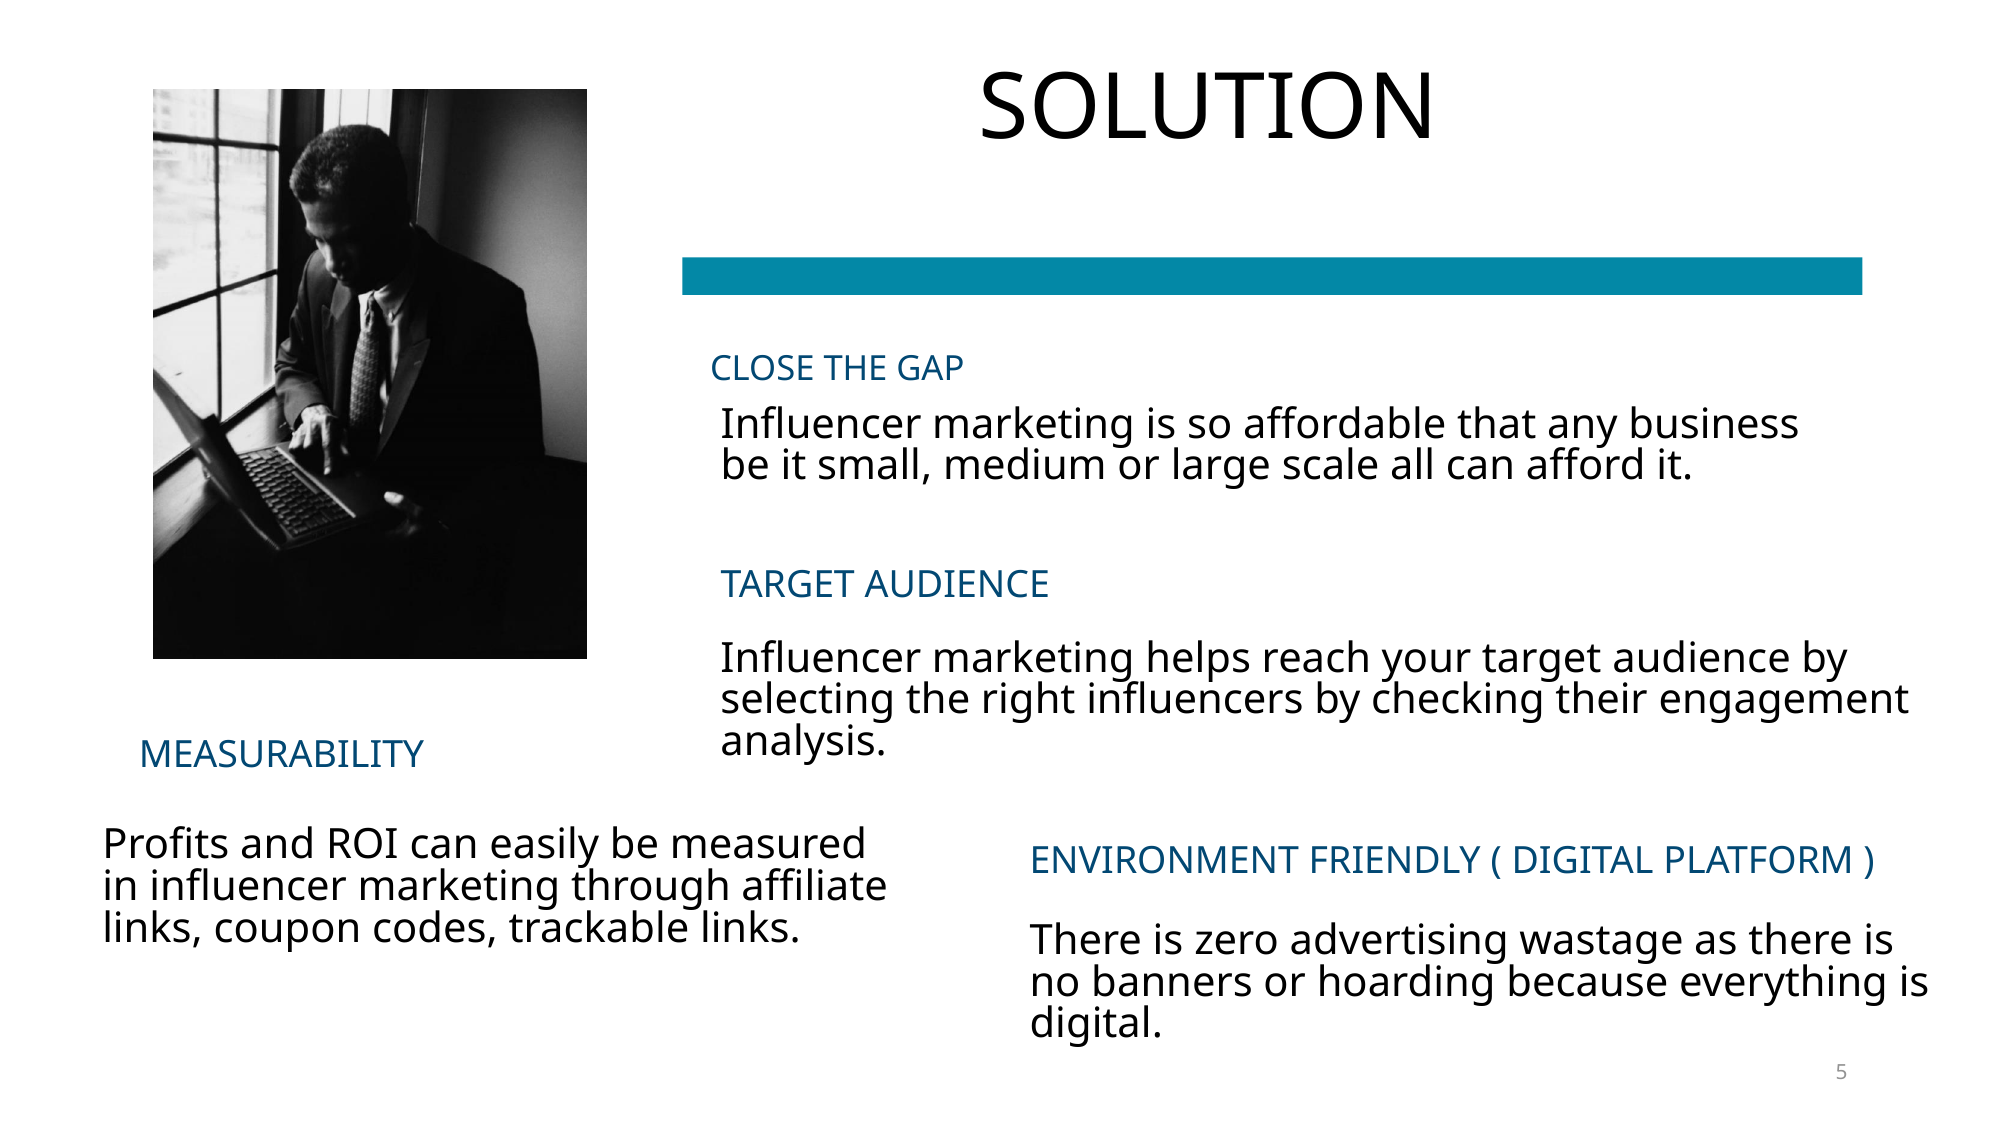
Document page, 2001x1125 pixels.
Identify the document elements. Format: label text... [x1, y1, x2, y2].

list MEASURABILITY [123, 727, 964, 780]
list CLOSE THE GAP [694, 343, 1850, 396]
slide_number 5 [1412, 1042, 1863, 1103]
list Influencer marketing is so affordable that any business be it small, medium or large scale all can afford it. [705, 397, 1850, 503]
list TARGET AUDIENCE [705, 557, 1850, 610]
list Influencer marketing helps reach your target audience by selecting the right influencers by checking their engagement analysis. [705, 631, 1970, 812]
list There is zero advertising wastage as there is no banners or hoarding because everything is digital. [1014, 913, 1964, 1073]
title SOLUTION [963, 0, 1801, 218]
picture [153, 89, 587, 659]
list Profits and ROI can easily be measured in influencer marketing through affiliate links, coupon codes, trackable links. [87, 817, 928, 1020]
list ENVIRONMENT FRIENDLY ( DIGITAL PLATFORM ) [1014, 833, 1975, 886]
